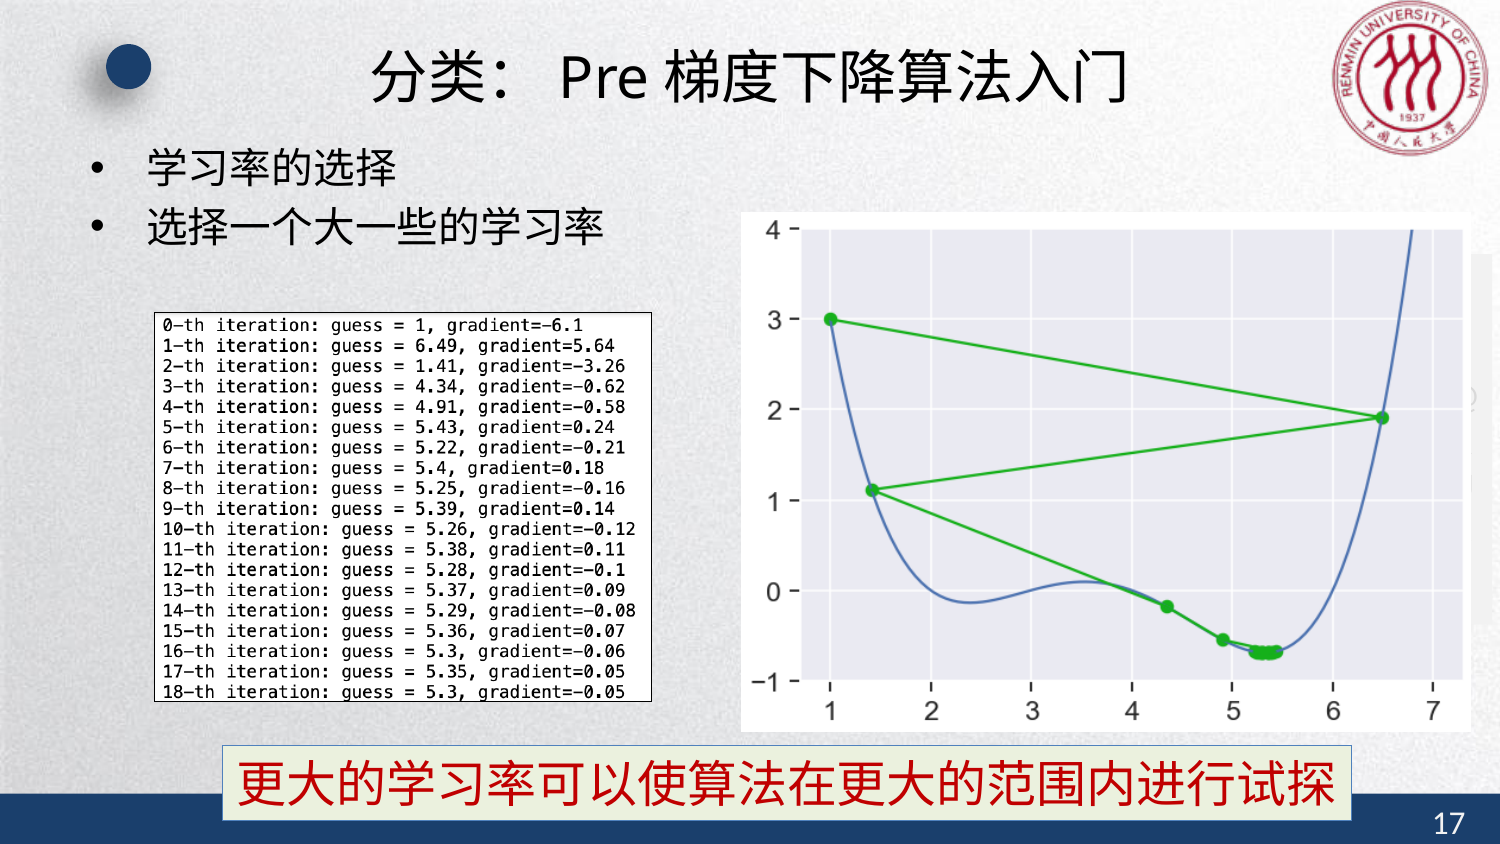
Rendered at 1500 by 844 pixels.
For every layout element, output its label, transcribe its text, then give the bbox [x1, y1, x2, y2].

picture [0, 0, 1500, 793]
title 分类：Pre梯度下降算法入门 [75, 33, 1425, 116]
text_box 更大的学习率可以使算法在更大的范围内进行试探 [222, 745, 1352, 821]
